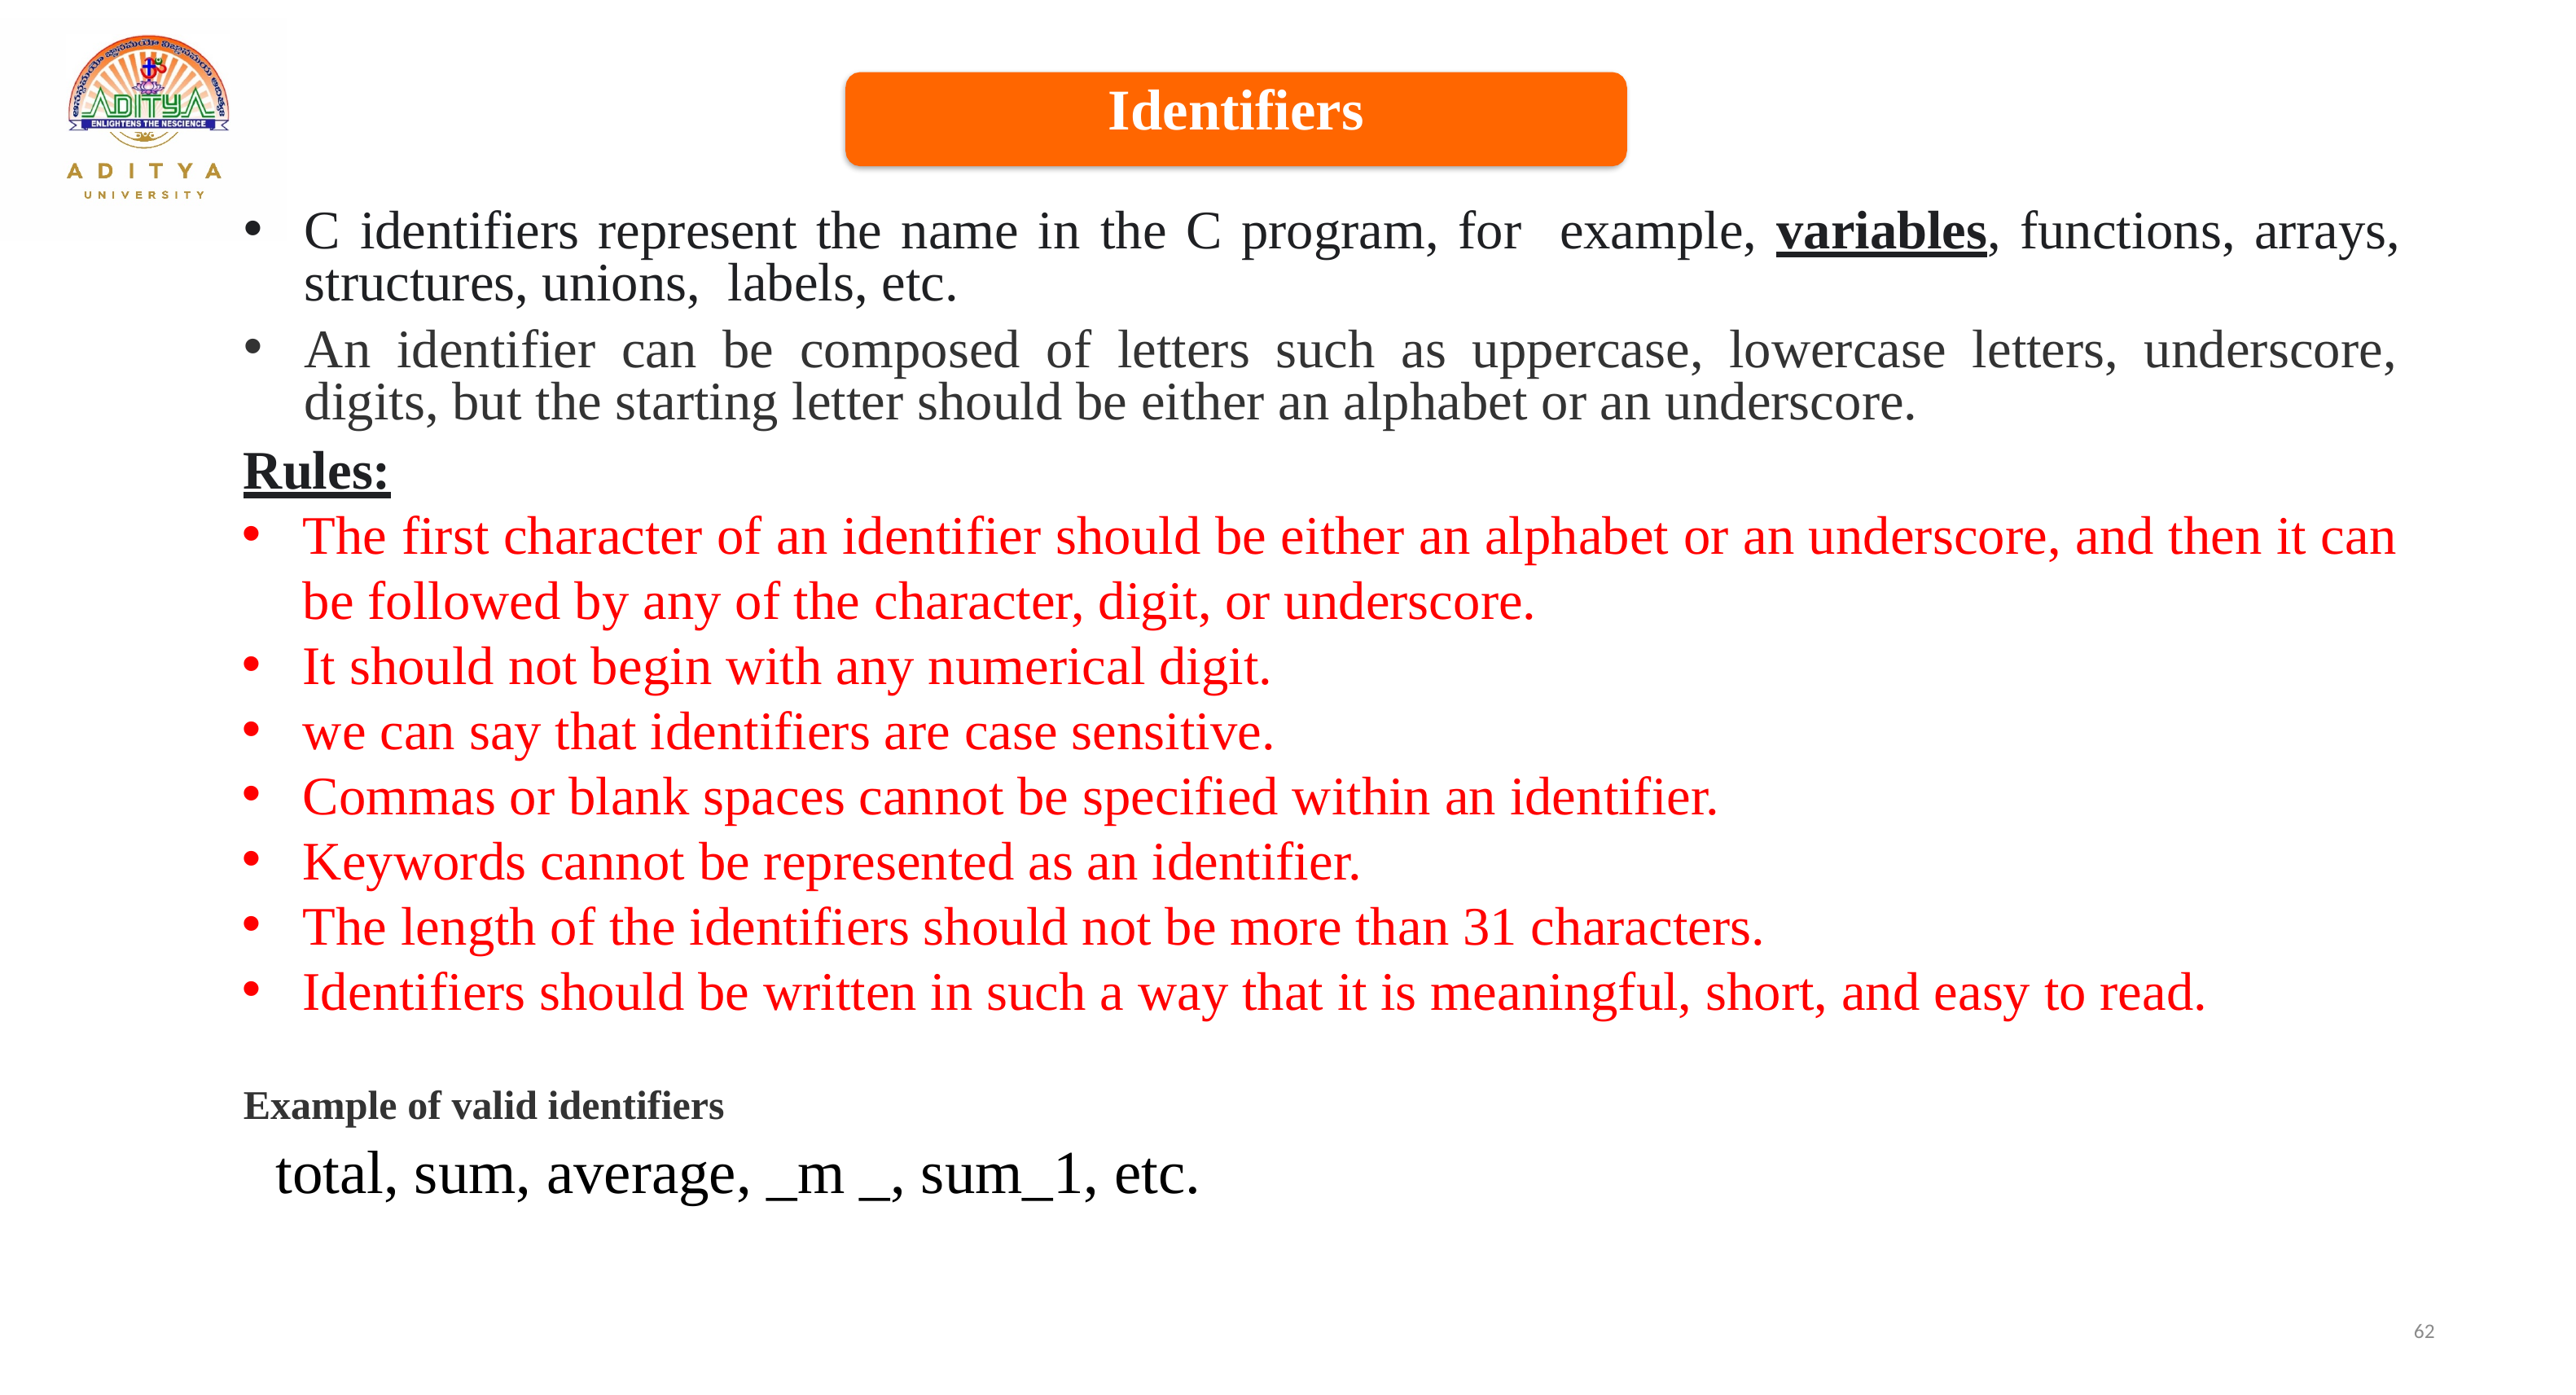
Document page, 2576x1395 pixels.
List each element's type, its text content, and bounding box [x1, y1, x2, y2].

text_box Identifiers [845, 72, 1627, 167]
picture [0, 18, 287, 241]
text_box C identifiers represent the name in the C program, for example, variables, functions, arrays, structures, unions, labels, etc. An identifier can be composed of letters such as uppercase, lowercase letters, underscore, digits, but the starting letter should be either an alphabet or an underscore. Rules: The first character of an identifier should be either an alphabet or an underscore, and then it can be followed by any of the character, digit, or underscore. It should not begin with any numerical digit. we can say that identifiers are case sensitive. Commas or blank spaces cannot be specified within an identifier. Keywords cannot be represented as an identifier. The length of the identifiers should not be more than 31 characters. Identifiers should be written in such a way that it is meaningful, short, and easy to read. Example of valid identifiers total, sum, average, _m _, sum_1, etc. [230, 201, 2414, 1282]
slide_number 62 [1845, 1292, 2447, 1367]
